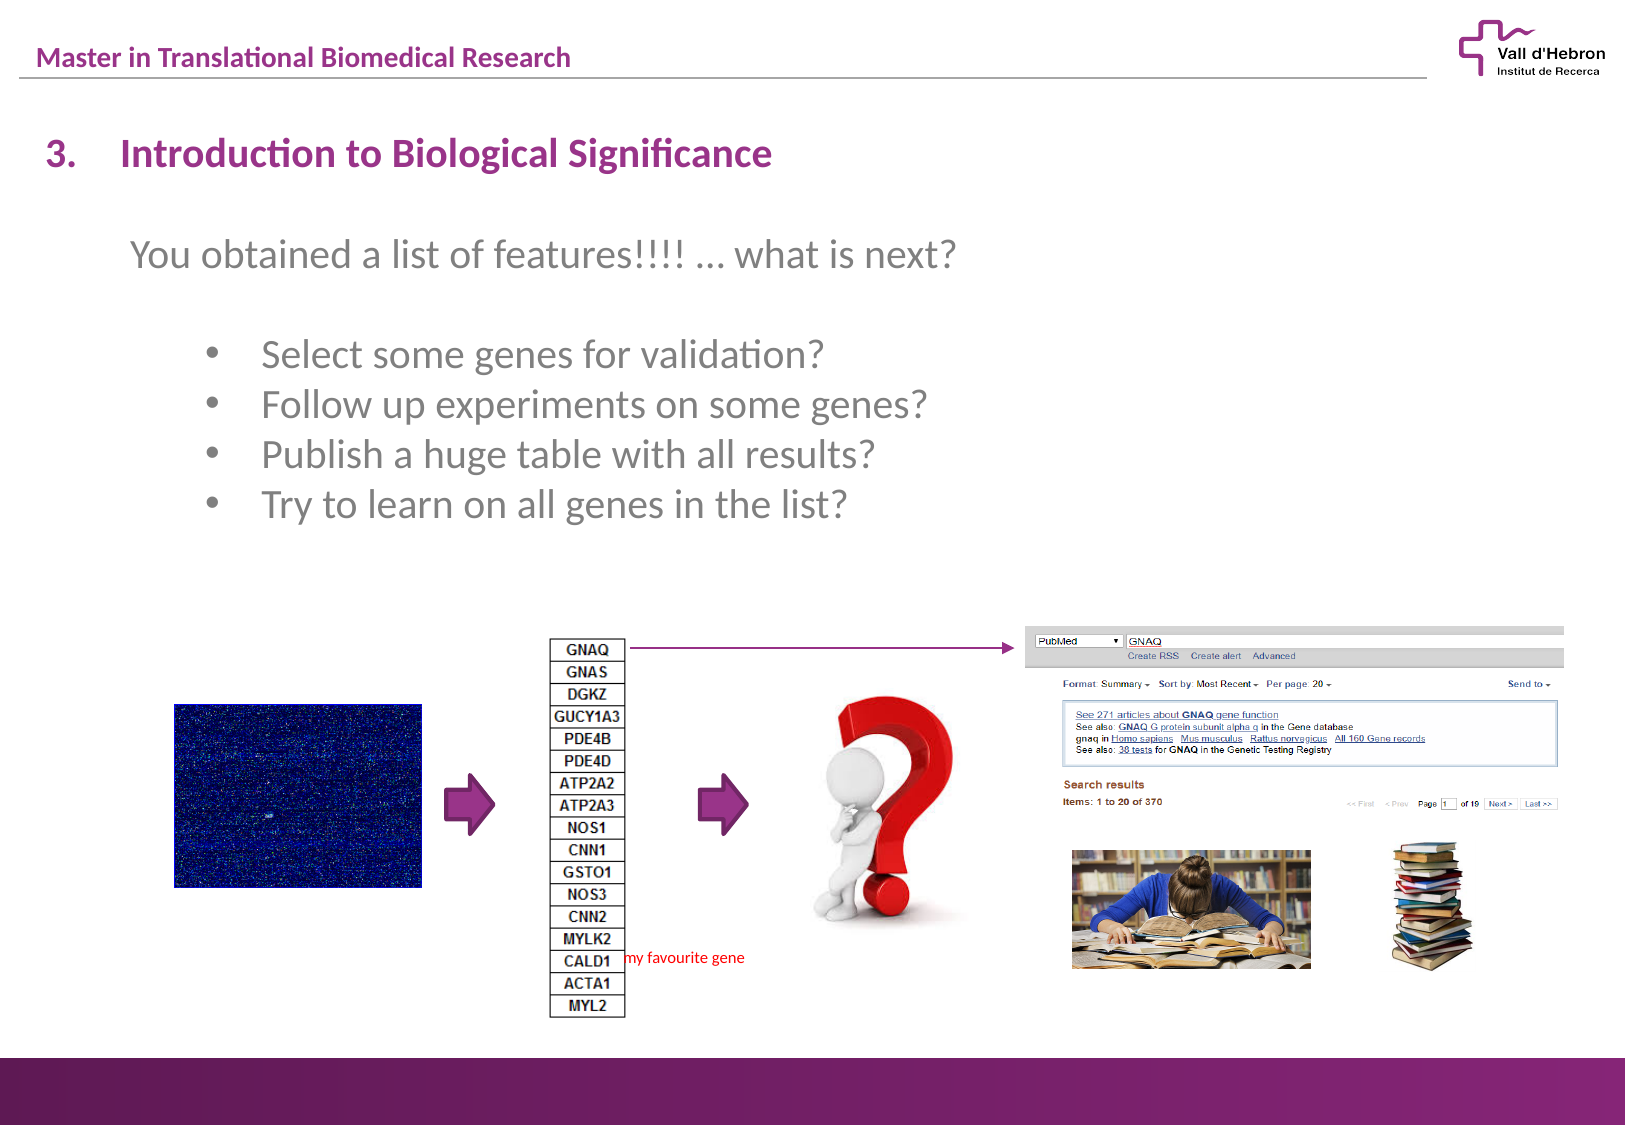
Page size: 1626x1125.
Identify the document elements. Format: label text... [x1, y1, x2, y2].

picture [1072, 850, 1311, 969]
picture [1024, 626, 1564, 824]
text_box Introduction to Biological Significance [30, 93, 788, 184]
text_box [697, 773, 749, 837]
text_box You obtained a list of features!!!! … what is next? Select some genes for validation? Follow up experiments on some genes? Publish a huge table with all results? Try to learn on all genes in the list? [115, 219, 1226, 535]
picture [540, 633, 629, 1035]
picture [174, 703, 423, 888]
text_box my favourite gene [632, 939, 798, 975]
text_box [444, 773, 496, 837]
picture [1458, 19, 1606, 77]
picture [776, 680, 984, 943]
picture [1379, 840, 1476, 972]
